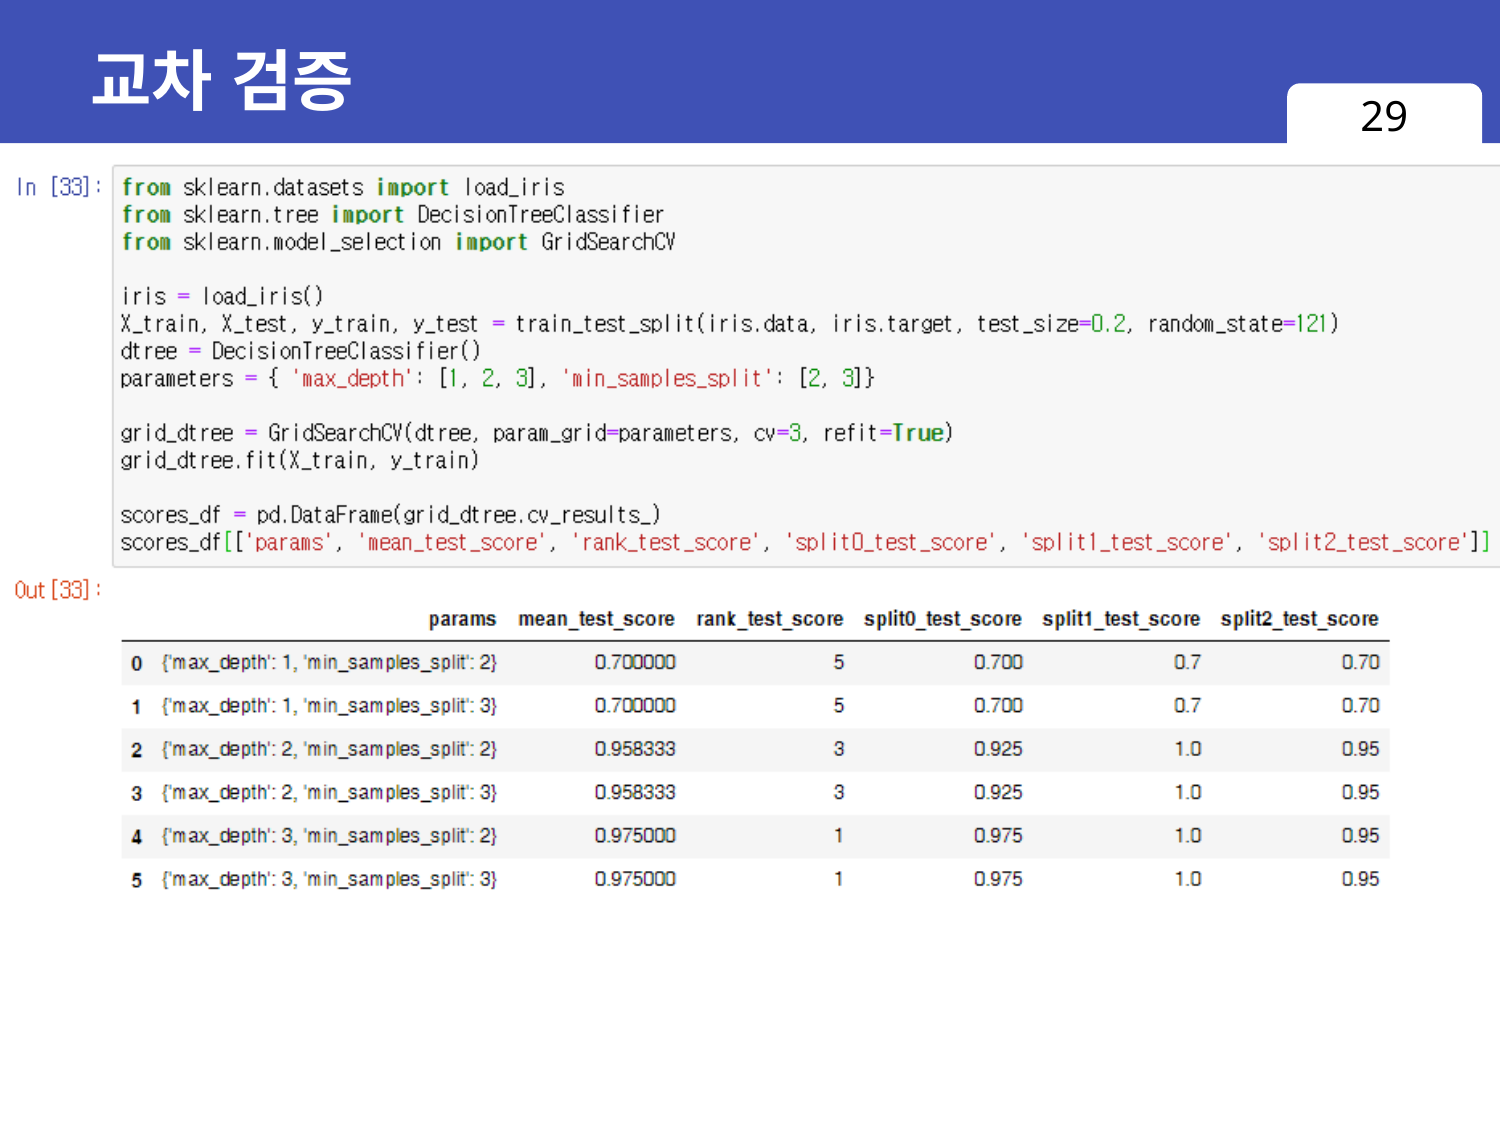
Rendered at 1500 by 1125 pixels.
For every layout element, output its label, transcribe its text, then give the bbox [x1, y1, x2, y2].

title 교차 검증 [74, 16, 1426, 141]
picture [0, 159, 1500, 911]
slide_number 29 [1286, 81, 1483, 158]
